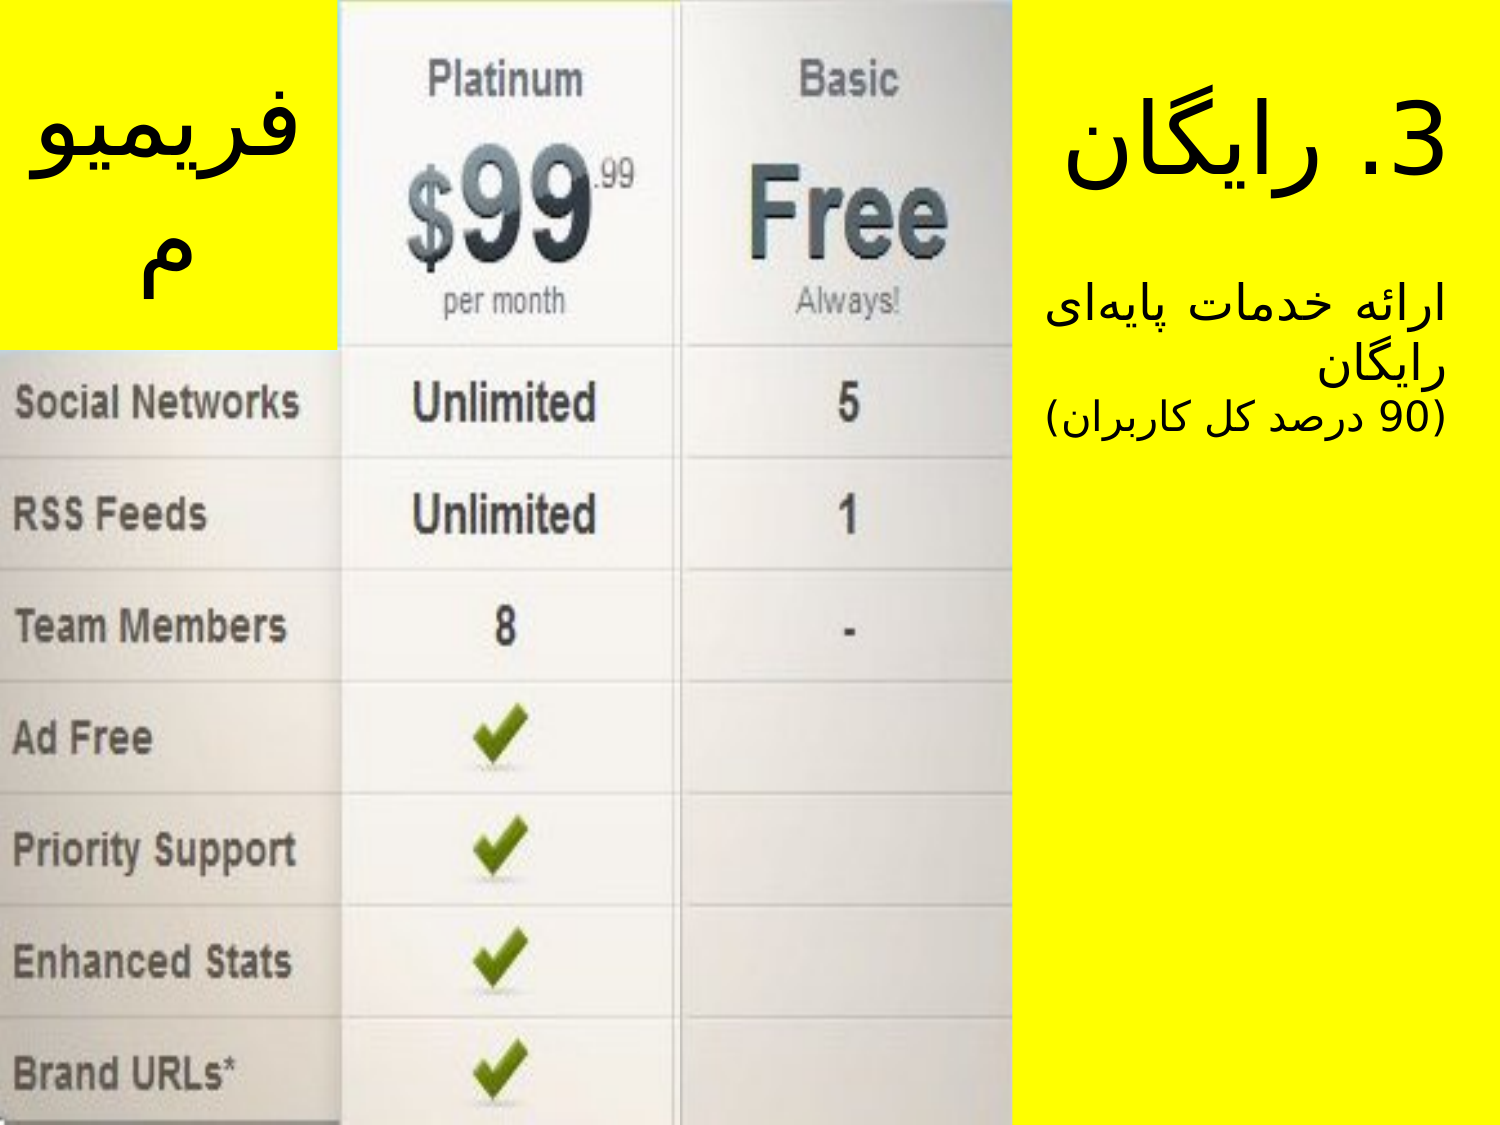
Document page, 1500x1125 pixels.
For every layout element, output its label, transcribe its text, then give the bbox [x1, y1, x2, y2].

text_box 3. رایگان [1016, 37, 1500, 233]
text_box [0, 0, 1013, 1125]
text_box ارائه خدمات پایه‌ای رایگان (90 درصد کل کاربران) [1024, 262, 1463, 508]
